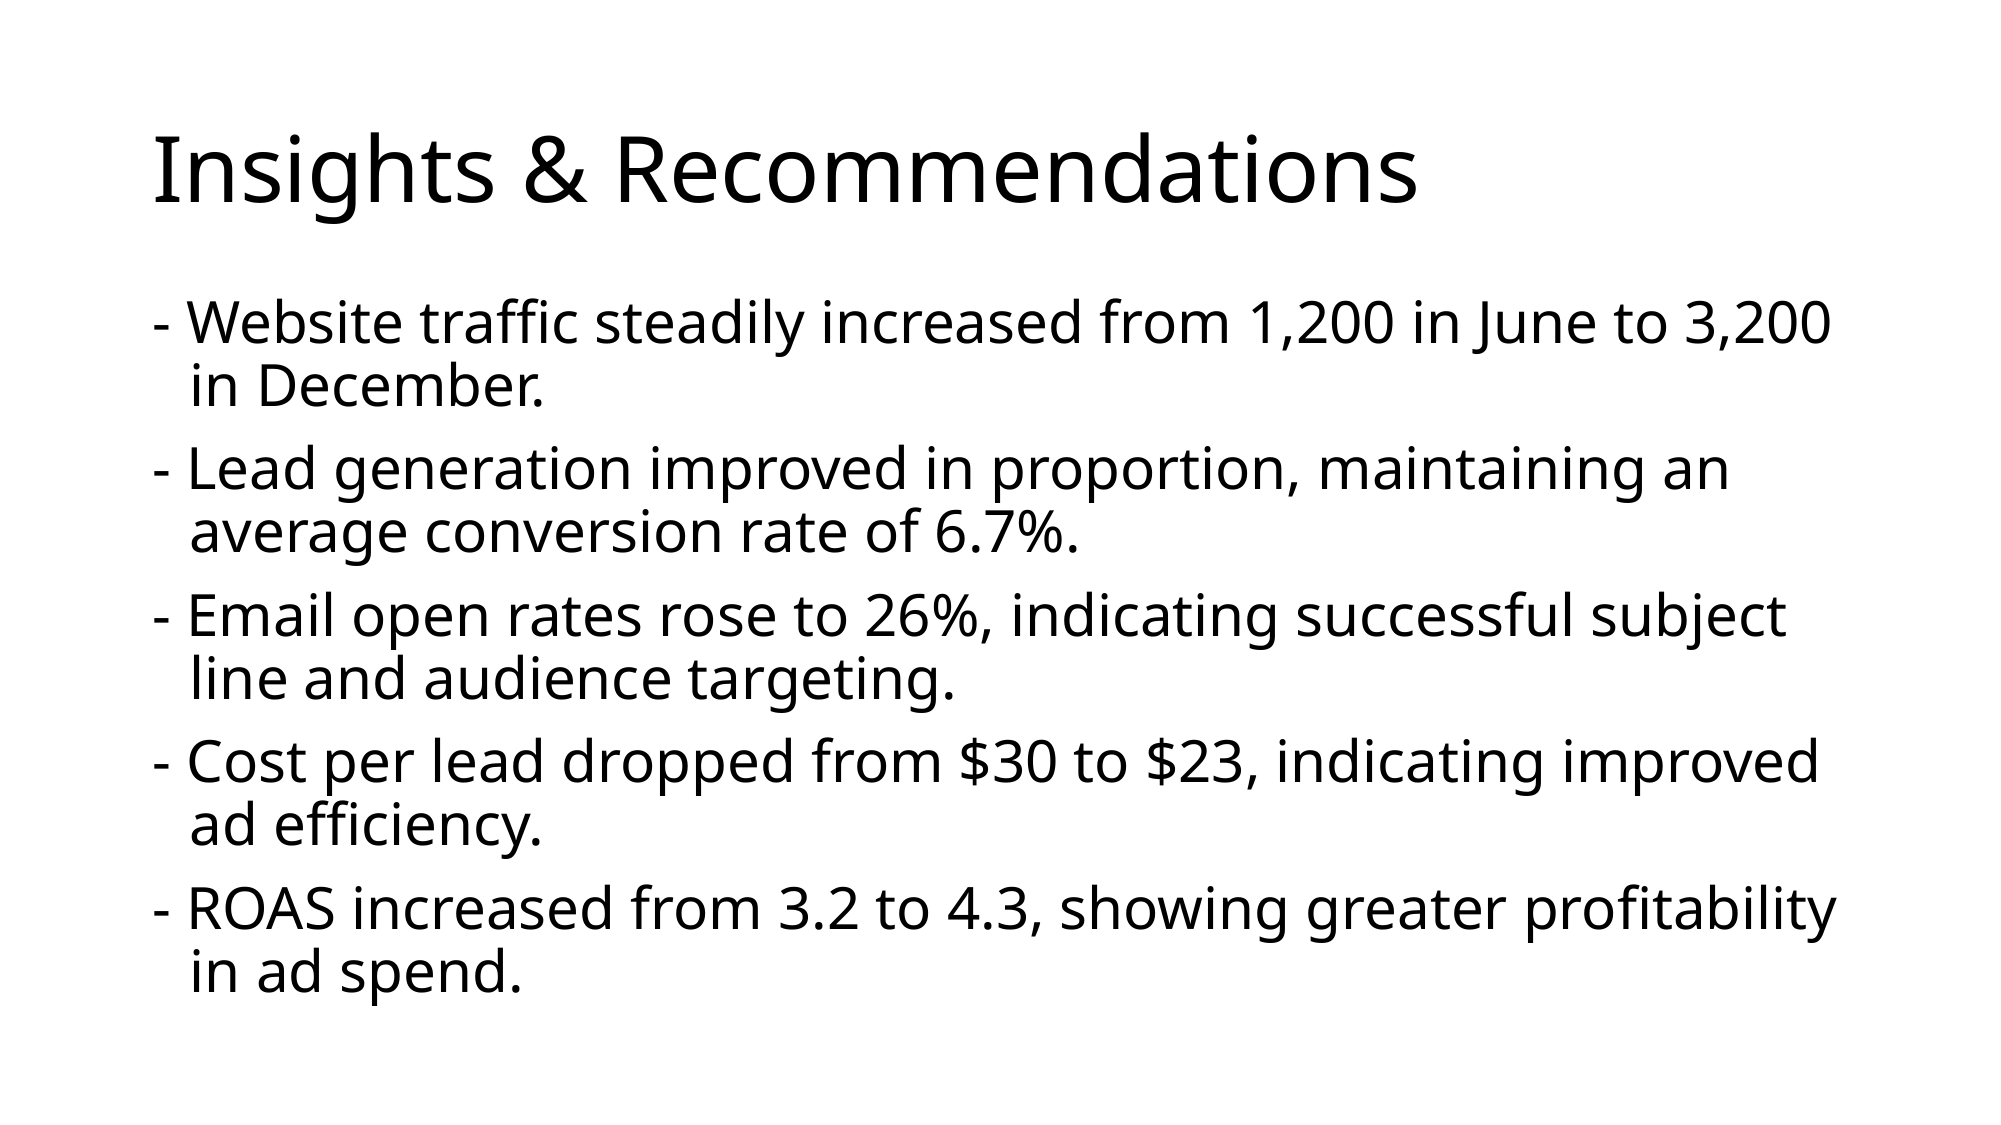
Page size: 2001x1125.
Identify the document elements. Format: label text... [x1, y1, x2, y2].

list - Website traffic steadily increased from 1,200 in June to 3,200 in December. - Lead generation improved in proportion, maintaining an average conversion rate of 6.7%. - Email open rates rose to 26%, indicating successful subject line and audience targeting. - Cost per lead dropped from $30 to $23, indicating improved ad efficiency. - ROAS increased from 3.2 to 4.3, showing greater profitability in ad spend. [137, 285, 1863, 1092]
title Insights & Recommendations [137, 64, 1863, 282]
